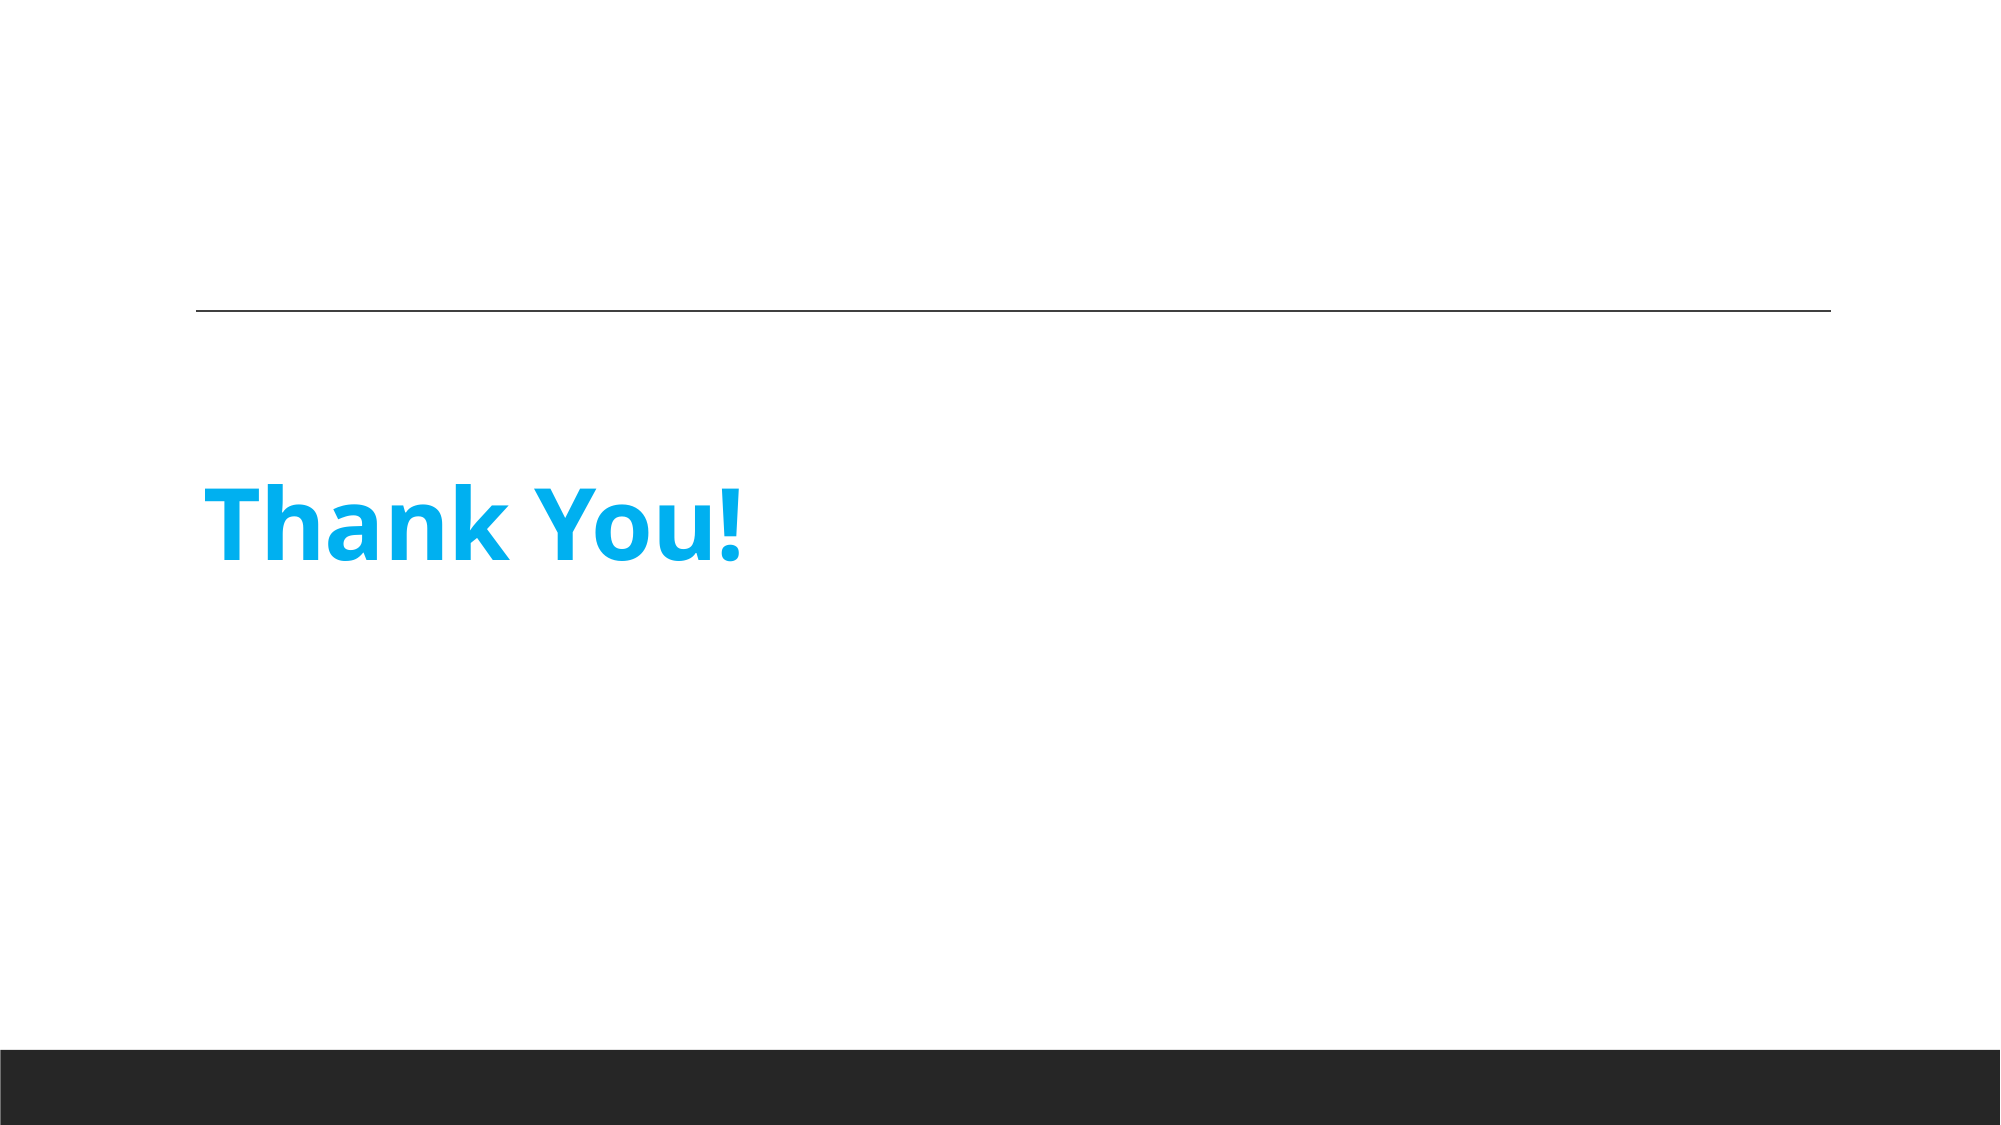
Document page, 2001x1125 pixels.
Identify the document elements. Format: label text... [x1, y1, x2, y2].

title Thank You! [188, 351, 1839, 590]
